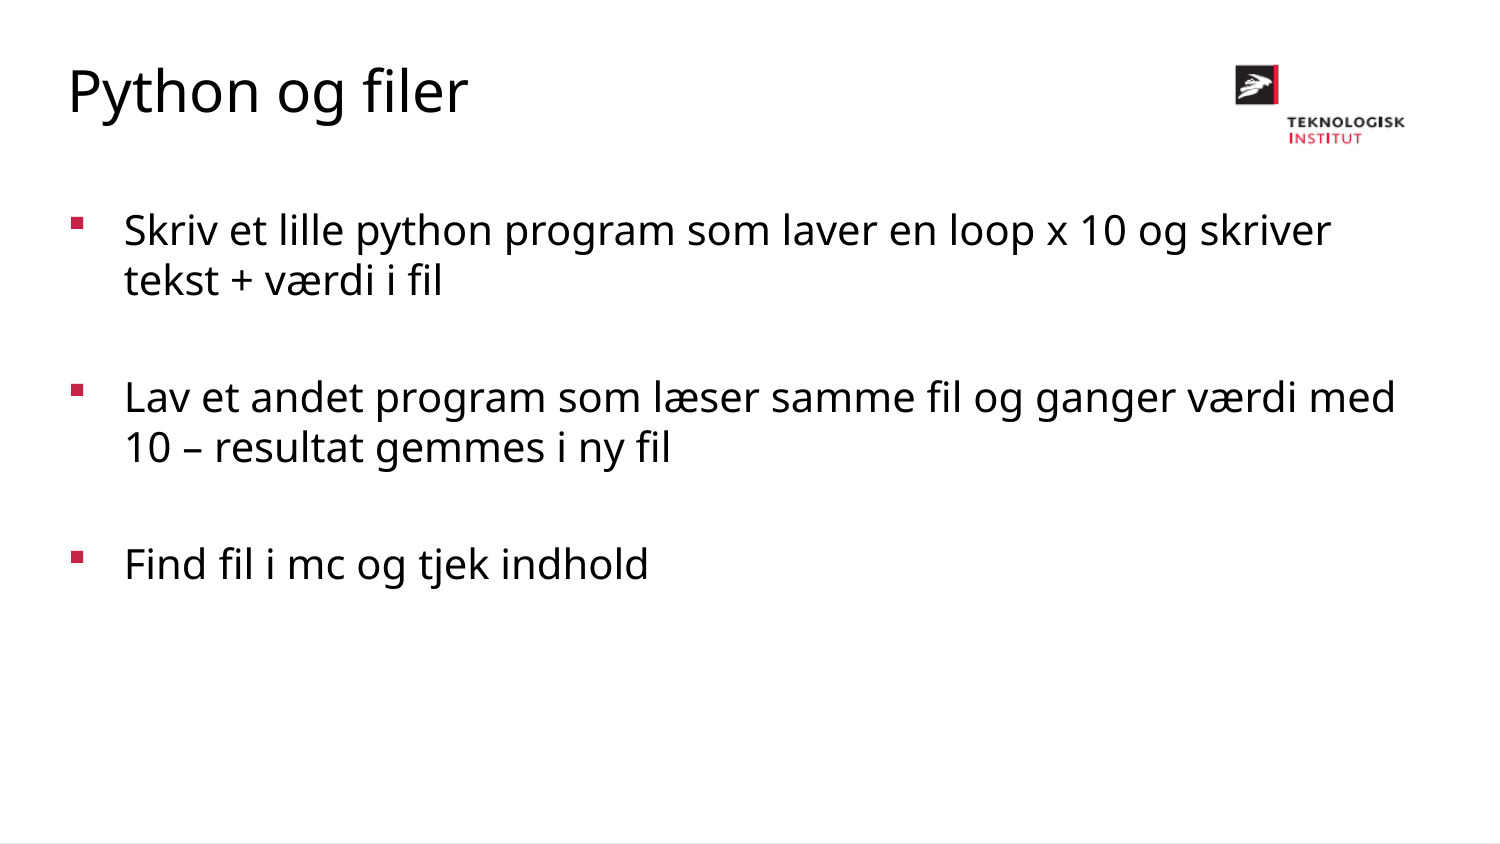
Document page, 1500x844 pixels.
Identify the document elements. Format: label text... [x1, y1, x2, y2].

list Python og filer [46, 33, 1204, 185]
list Skriv et lille python program som laver en loop x 10 og skriver tekst + værdi i fil Lav et andet program som læser samme fil og ganger værdi med 10 – resultat gemmes i ny fil Find fil i mc og tjek indhold [46, 183, 1447, 641]
